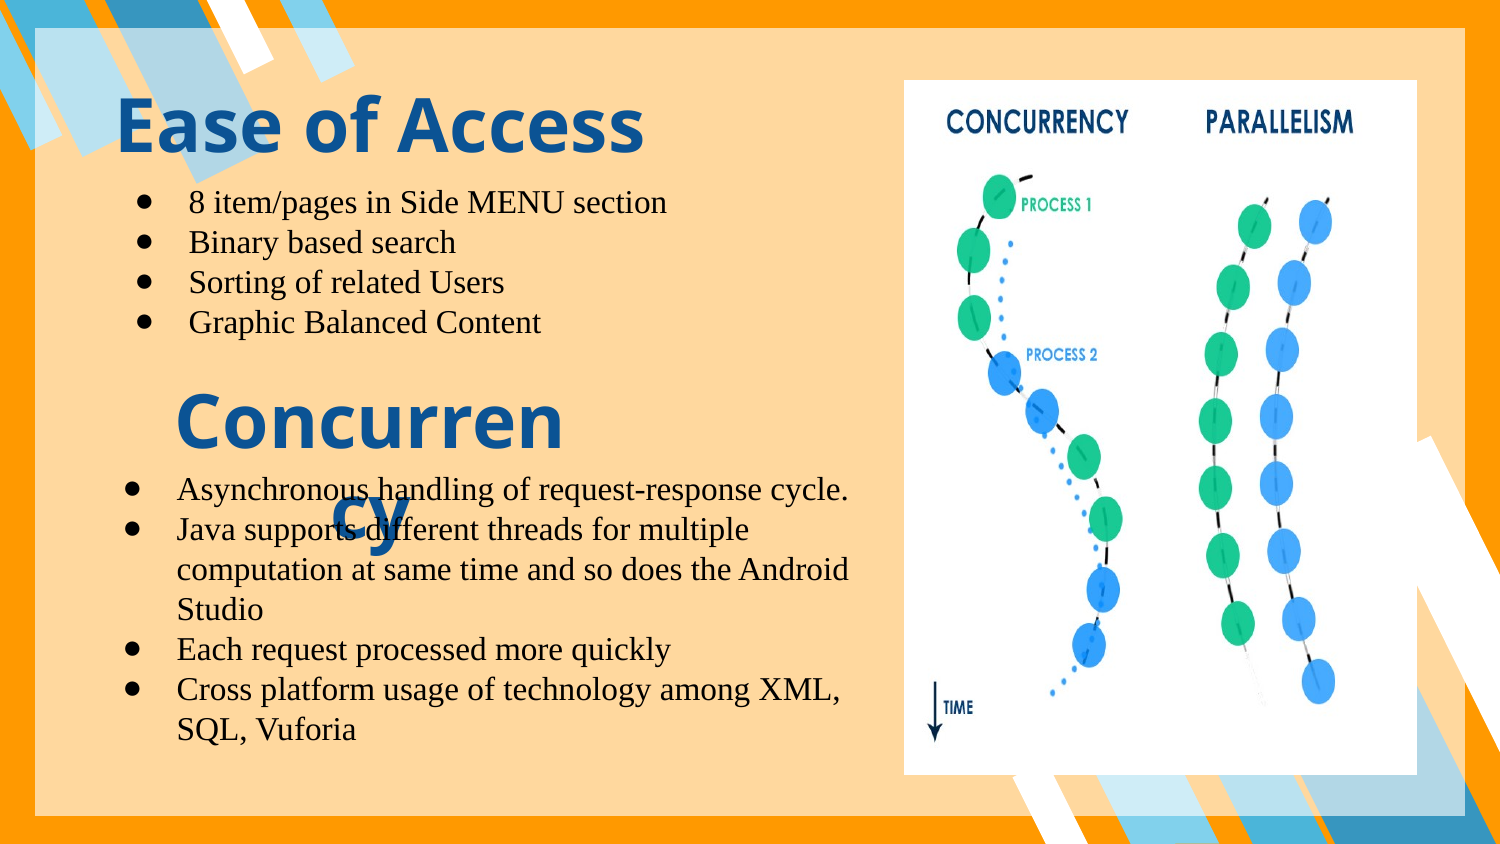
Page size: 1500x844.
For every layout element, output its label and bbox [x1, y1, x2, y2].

picture [35, 28, 1465, 816]
